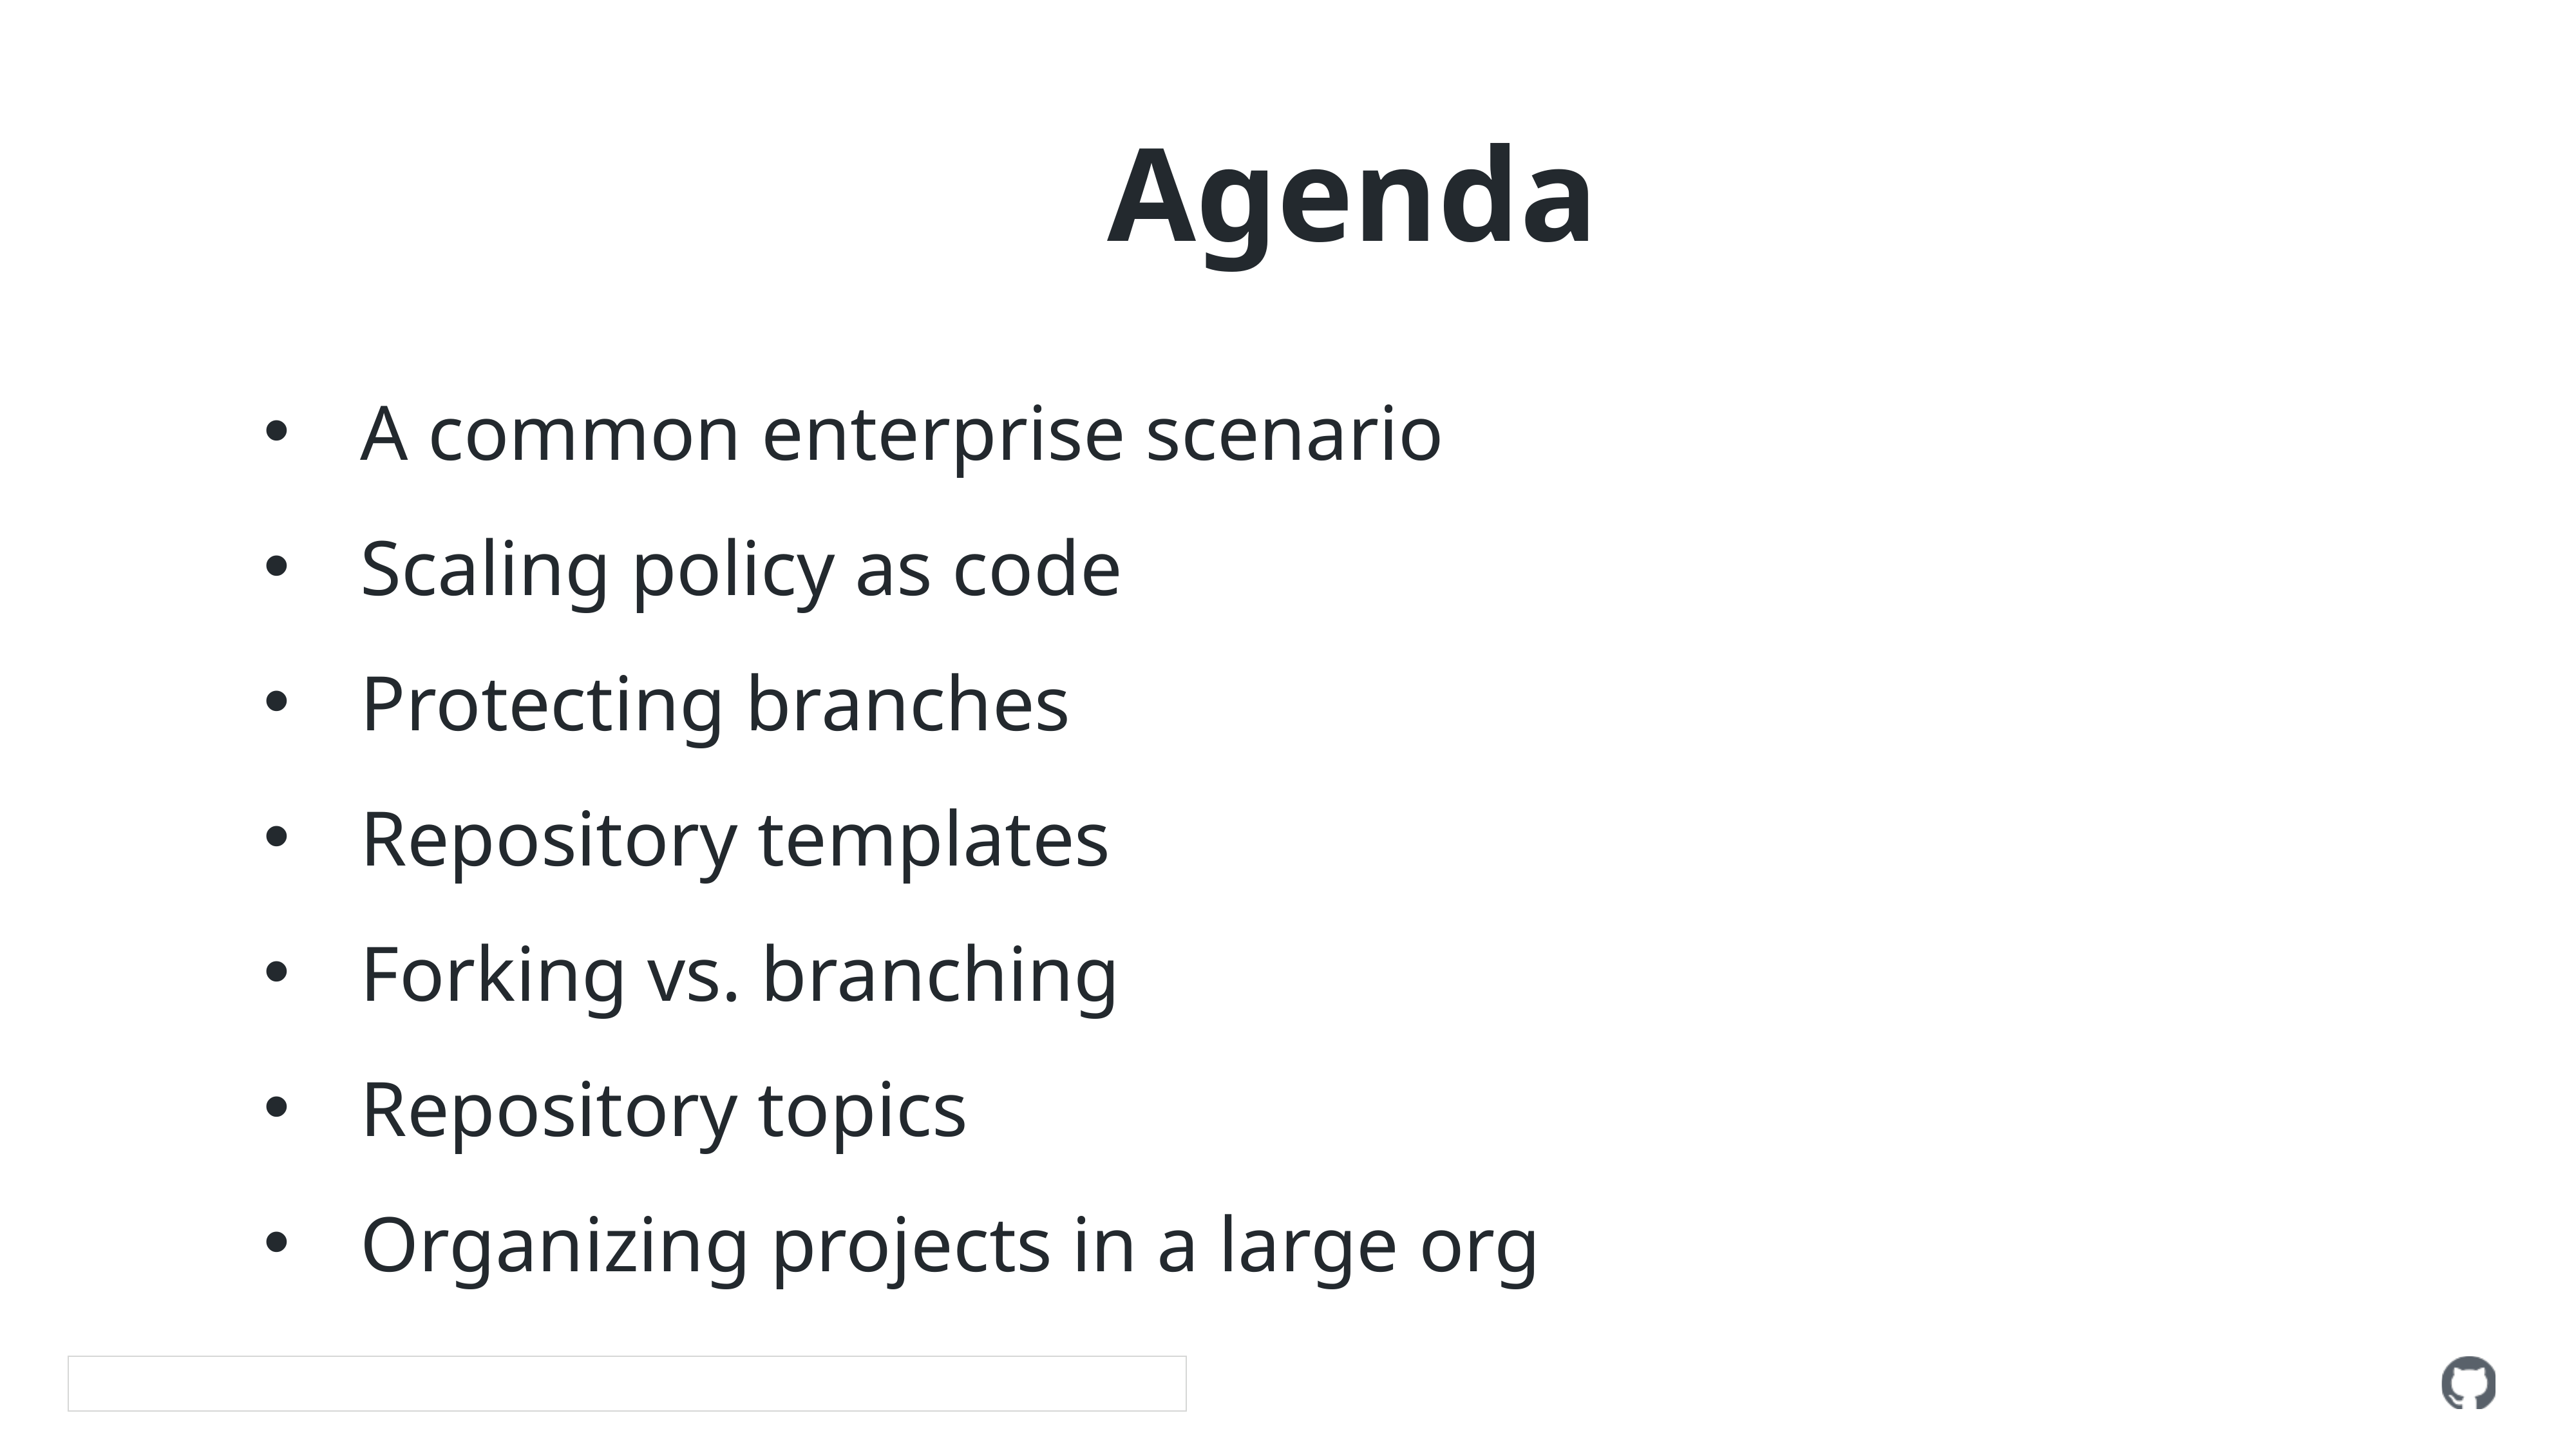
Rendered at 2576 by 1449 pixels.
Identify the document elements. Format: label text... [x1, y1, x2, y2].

title Agenda [107, 107, 2469, 1342]
list A common enterprise scenario Scaling policy as code Protecting branches Repository templates Forking vs. branching Repository topics Organizing projects in a large org [225, 334, 2427, 1253]
